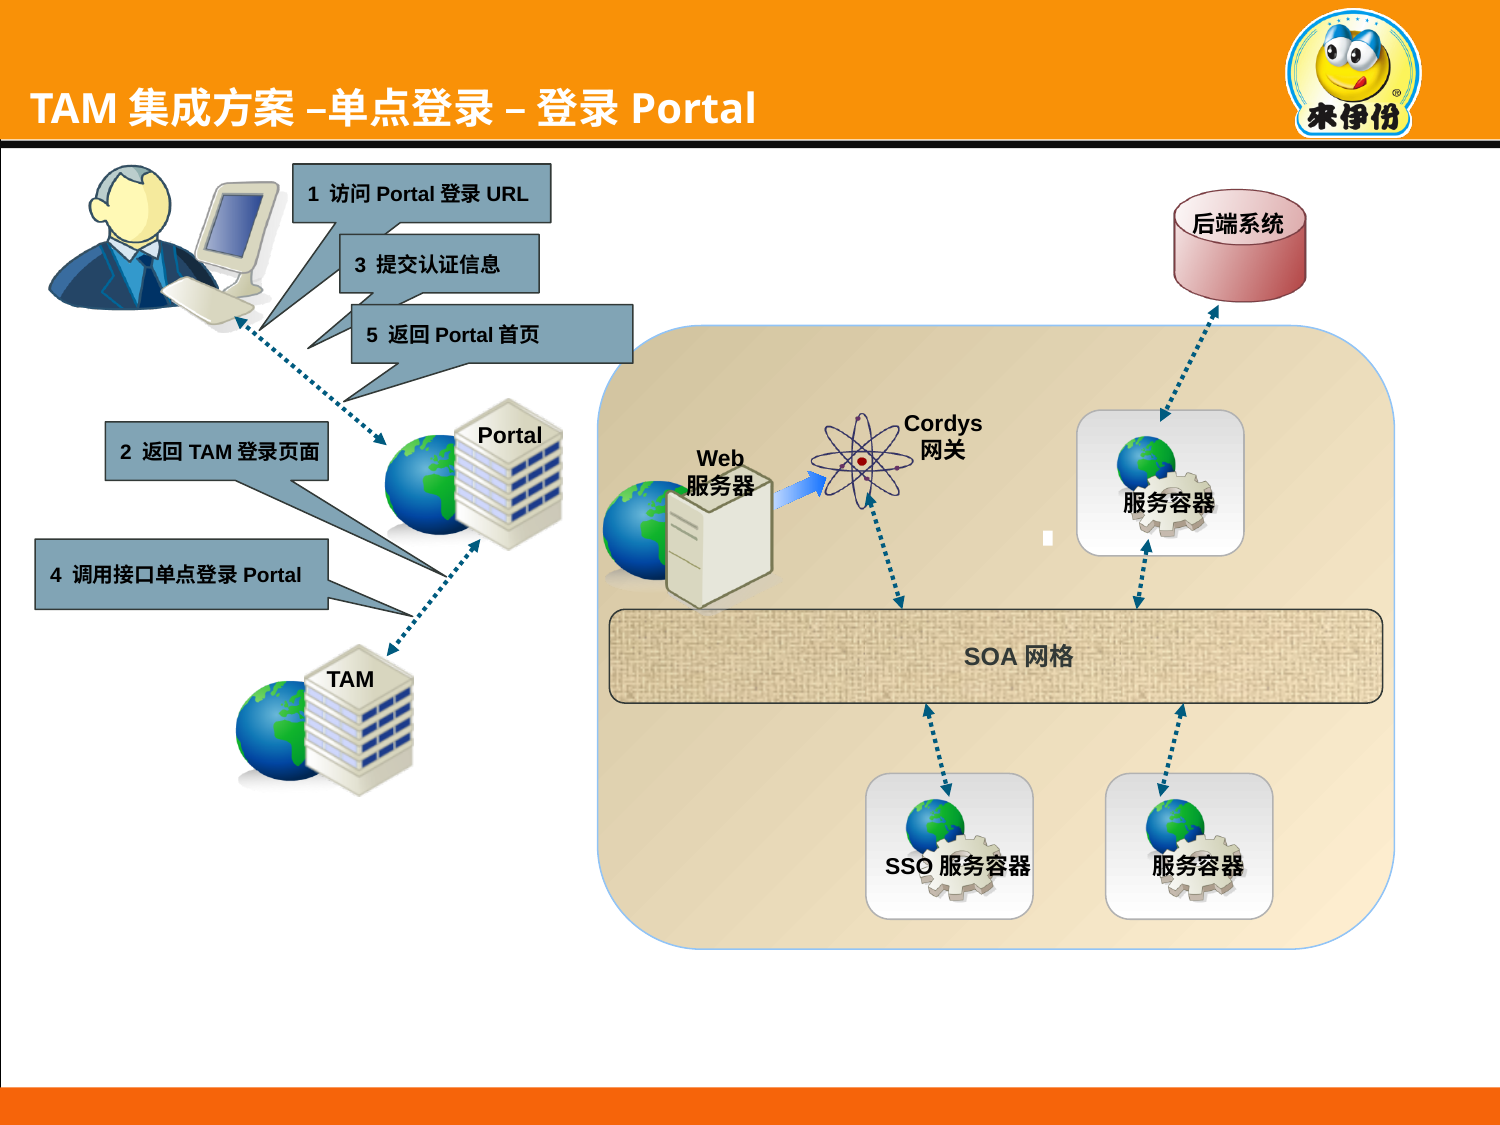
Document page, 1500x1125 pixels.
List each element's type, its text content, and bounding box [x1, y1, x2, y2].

text_box 4 调用接口单点登录Portal [35, 539, 413, 617]
text_box [263, 341, 378, 444]
text_box [1132, 594, 1145, 607]
text_box 5 返回Portal首页 [343, 304, 633, 402]
text_box [787, 480, 803, 504]
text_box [1072, 409, 1266, 557]
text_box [861, 773, 1055, 920]
text_box 3 提交认证信息 [339, 234, 540, 304]
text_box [609, 609, 1383, 704]
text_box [1171, 187, 1337, 304]
text_box [1174, 712, 1187, 717]
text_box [600, 464, 783, 616]
text_box 3 提交认证信息 [307, 311, 351, 349]
text_box [1207, 312, 1219, 328]
text_box [597, 325, 1395, 950]
text_box [922, 712, 935, 717]
text_box 2 返回TAM登录页面 [405, 558, 447, 577]
text_box [892, 576, 905, 607]
picture [1277, 0, 1430, 142]
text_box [383, 398, 575, 551]
title TAM集成方案 –单点登录 – 登录Portal [0, 51, 1220, 138]
text_box 2 返回TAM登录页面 [105, 421, 378, 546]
text_box Web 服务器 [656, 433, 786, 468]
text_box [1101, 773, 1295, 920]
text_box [234, 644, 414, 798]
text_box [46, 163, 288, 333]
text_box Cordys 网关 [878, 398, 1008, 474]
text_box 1 访问Portal登录URL [292, 163, 551, 306]
picture [808, 409, 916, 511]
